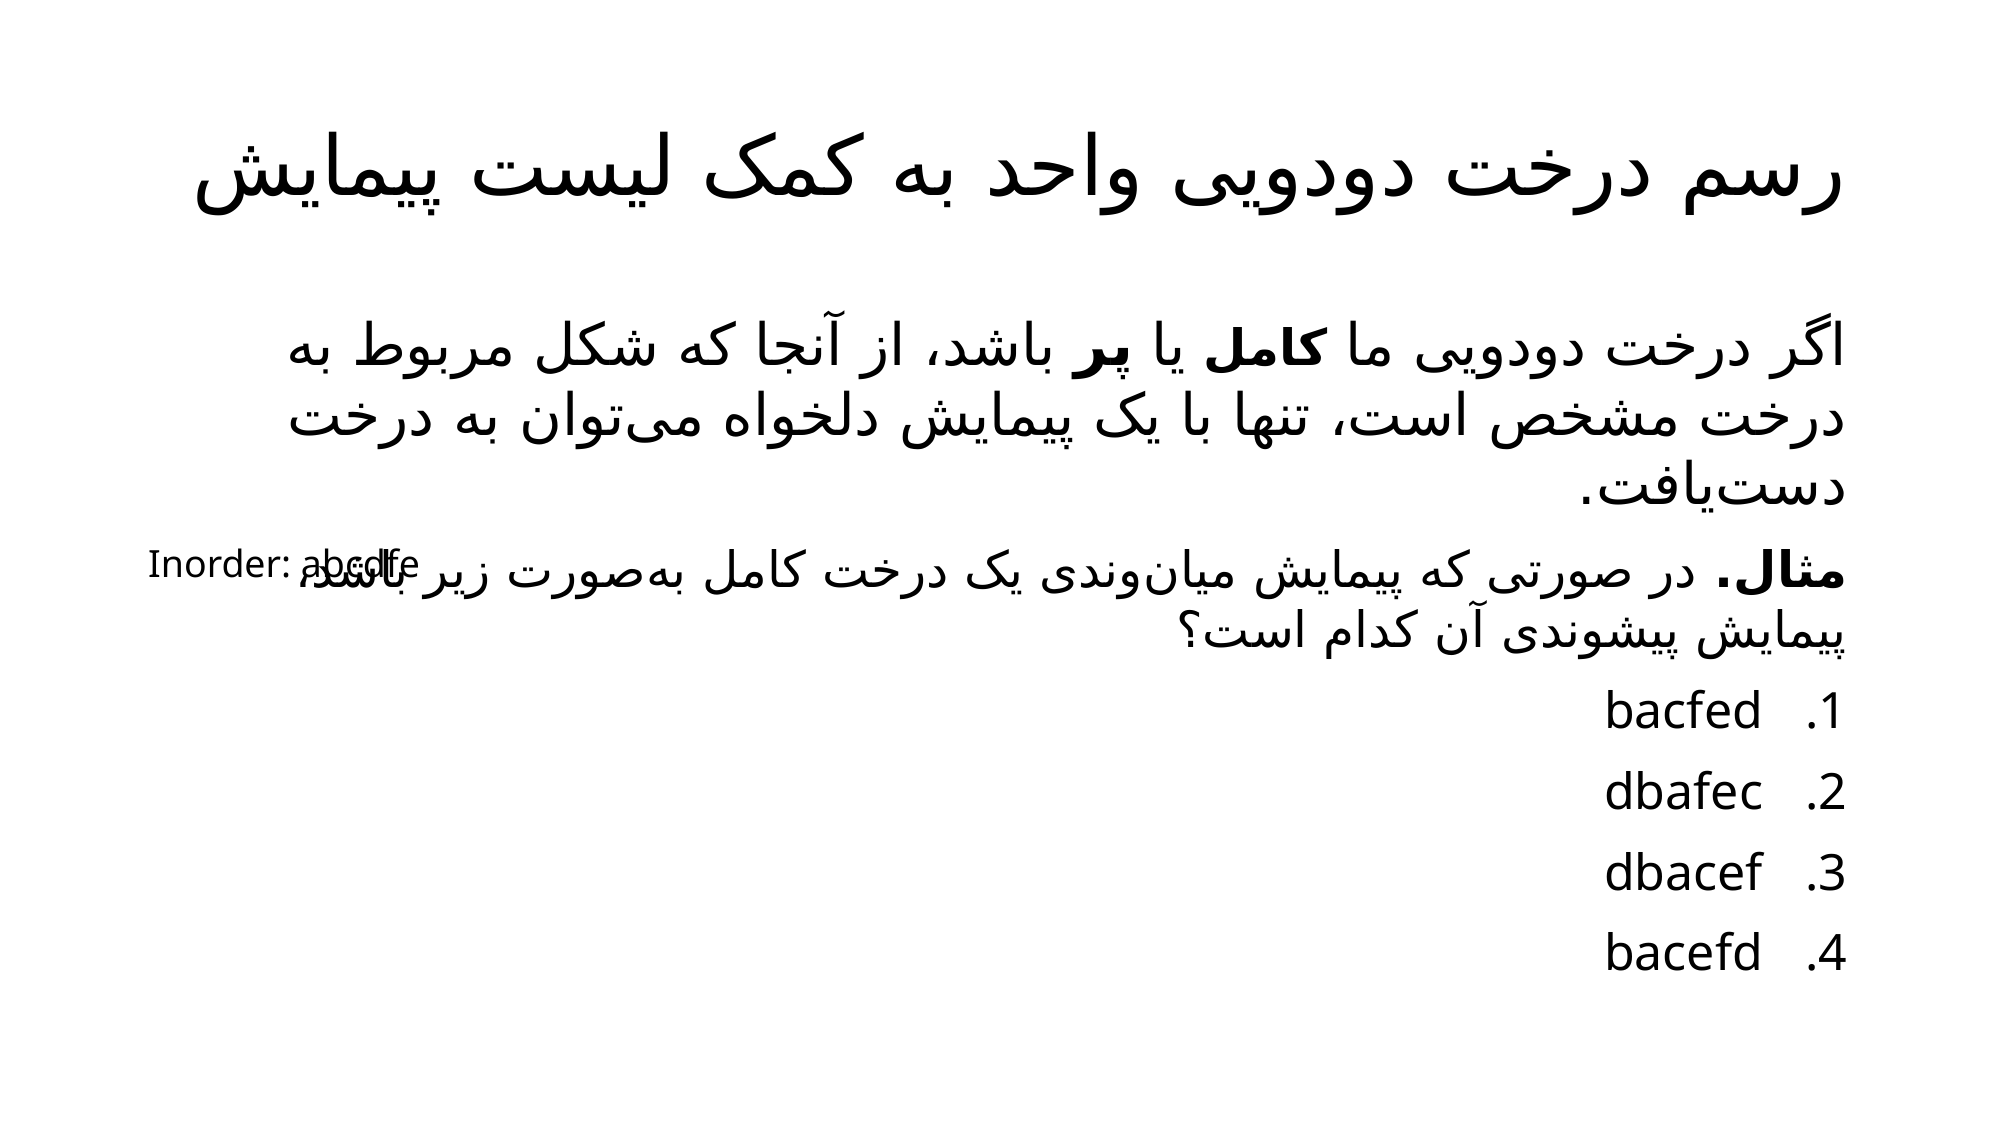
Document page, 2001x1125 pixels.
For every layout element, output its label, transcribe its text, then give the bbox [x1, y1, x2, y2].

list اگر درخت دودویی ما کامل یا پر باشد، از آنجا که شکل مربوط به درخت مشخص است، تنها با یک پیمایش دلخواه می‌توان به درخت دست‌یافت. مثال. در صورتی که پیمایش میان‌وندی یک درخت کامل به‌صورت زیر باشد، پیمایش پیشوندی آن کدام است؟ bacfed dbafec dbacef bacefd [137, 299, 1863, 1014]
text_box Inorder: abcdfe [133, 532, 436, 592]
title رسم درخت دودویی واحد به کمک لیست پیمایش [137, 59, 1863, 278]
